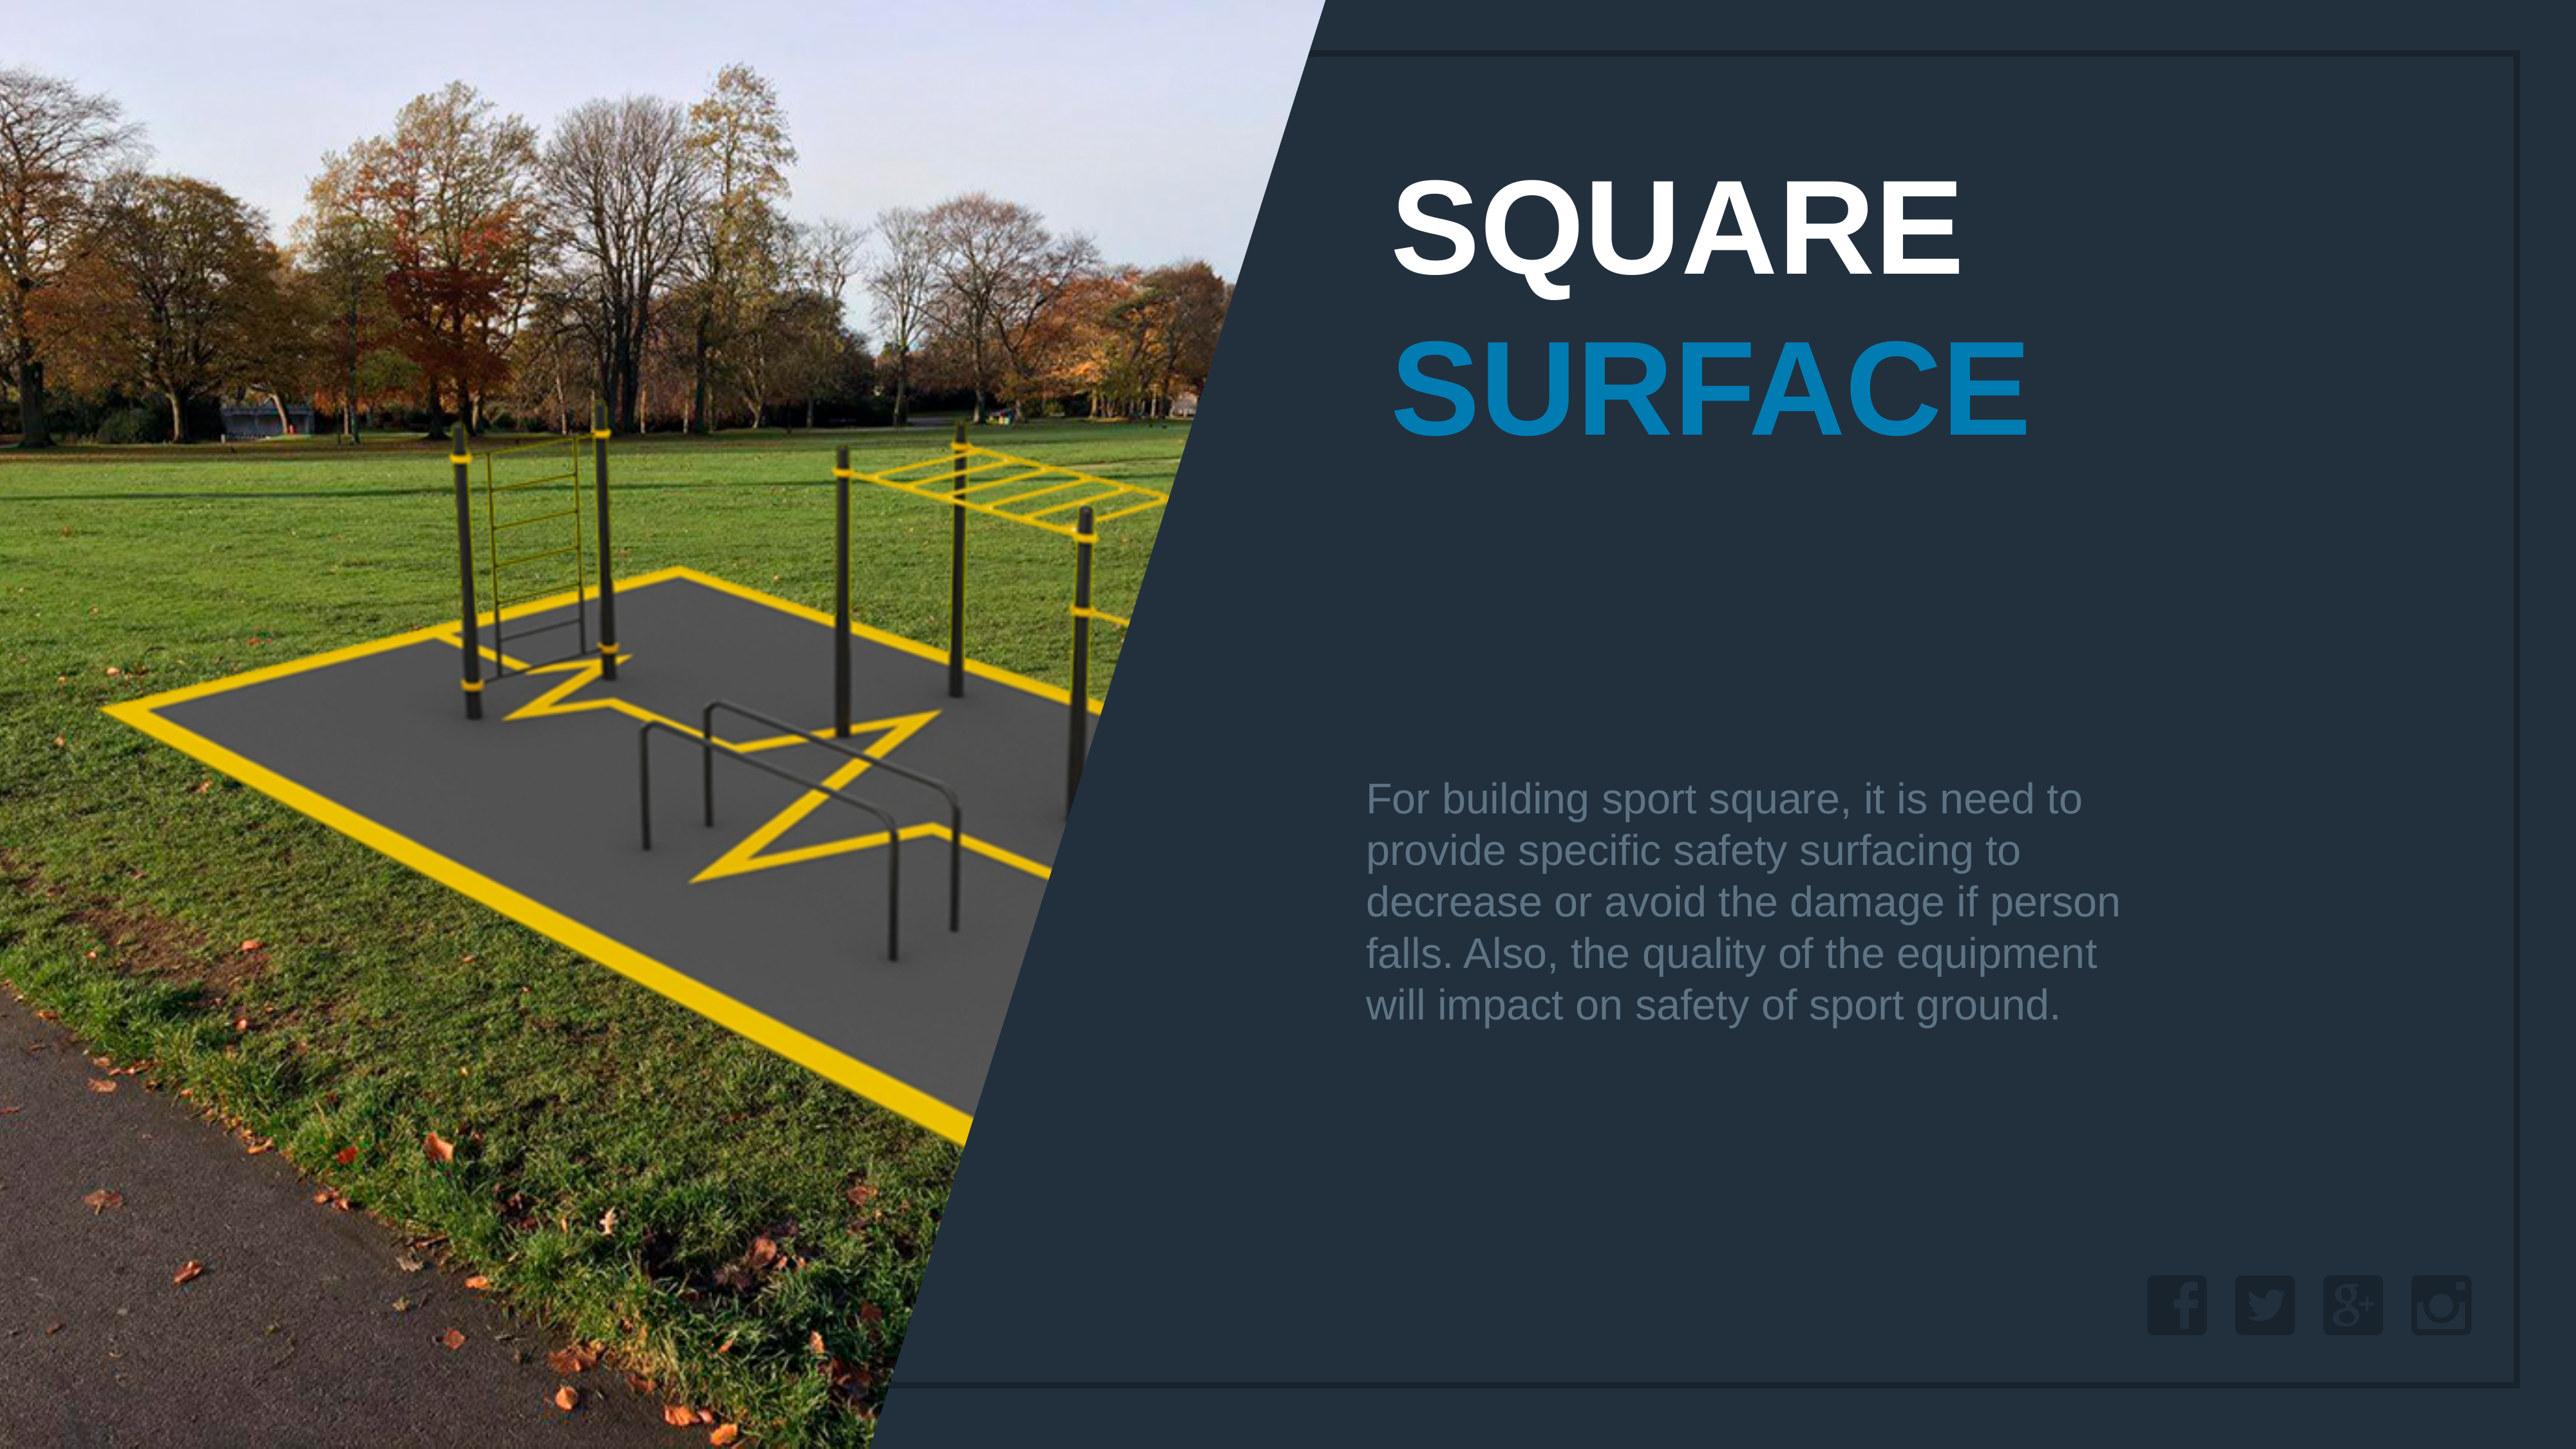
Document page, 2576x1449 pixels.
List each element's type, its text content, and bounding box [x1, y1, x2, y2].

text_box square surface [1385, 134, 2038, 467]
picture [0, 0, 1328, 1449]
text_box For building sport square, it is need to provide specific safety surfacing to decrease or avoid the damage if person falls. Also, the quality of the equipment will impact on safety of sport ground. [1360, 765, 2310, 1034]
